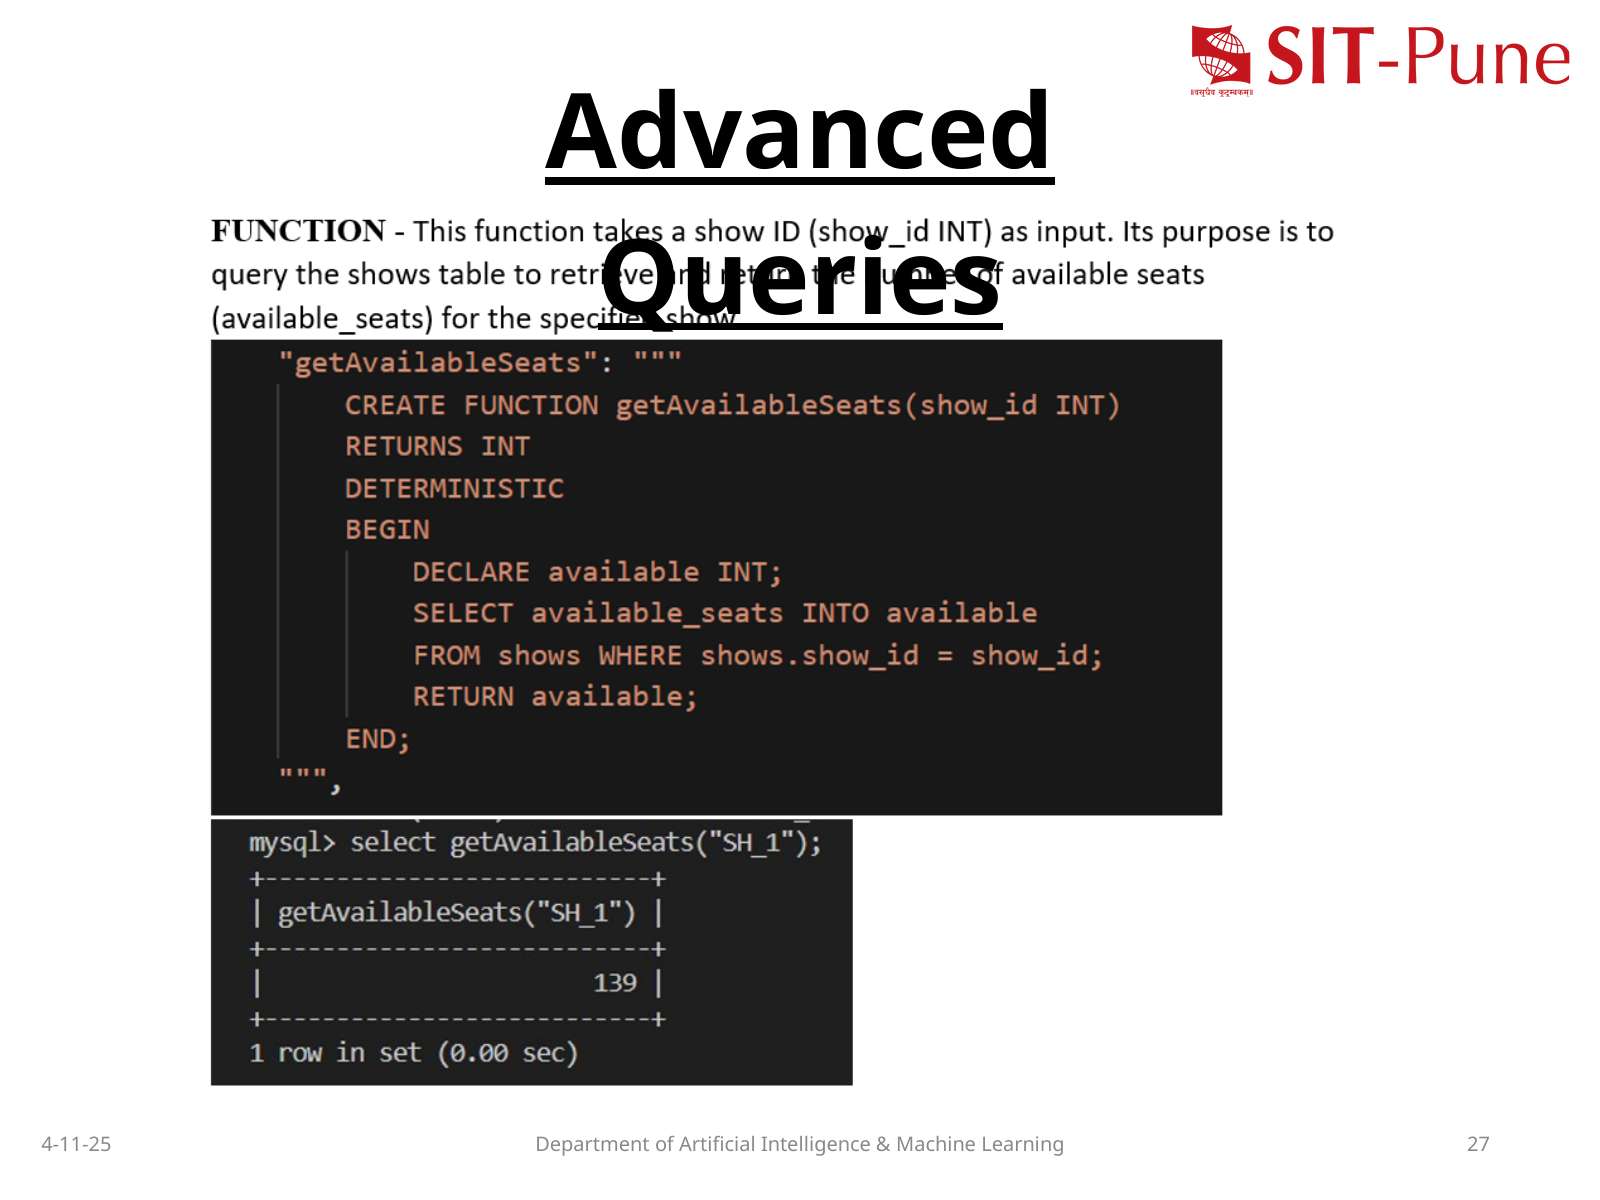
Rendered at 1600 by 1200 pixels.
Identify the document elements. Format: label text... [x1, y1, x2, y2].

text_box Advanced Queries [335, 43, 1265, 336]
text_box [1190, 25, 1570, 97]
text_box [529, 1111, 1071, 1177]
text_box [1129, 1111, 1491, 1177]
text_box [41, 1111, 402, 1177]
text_box [196, 201, 1404, 1097]
